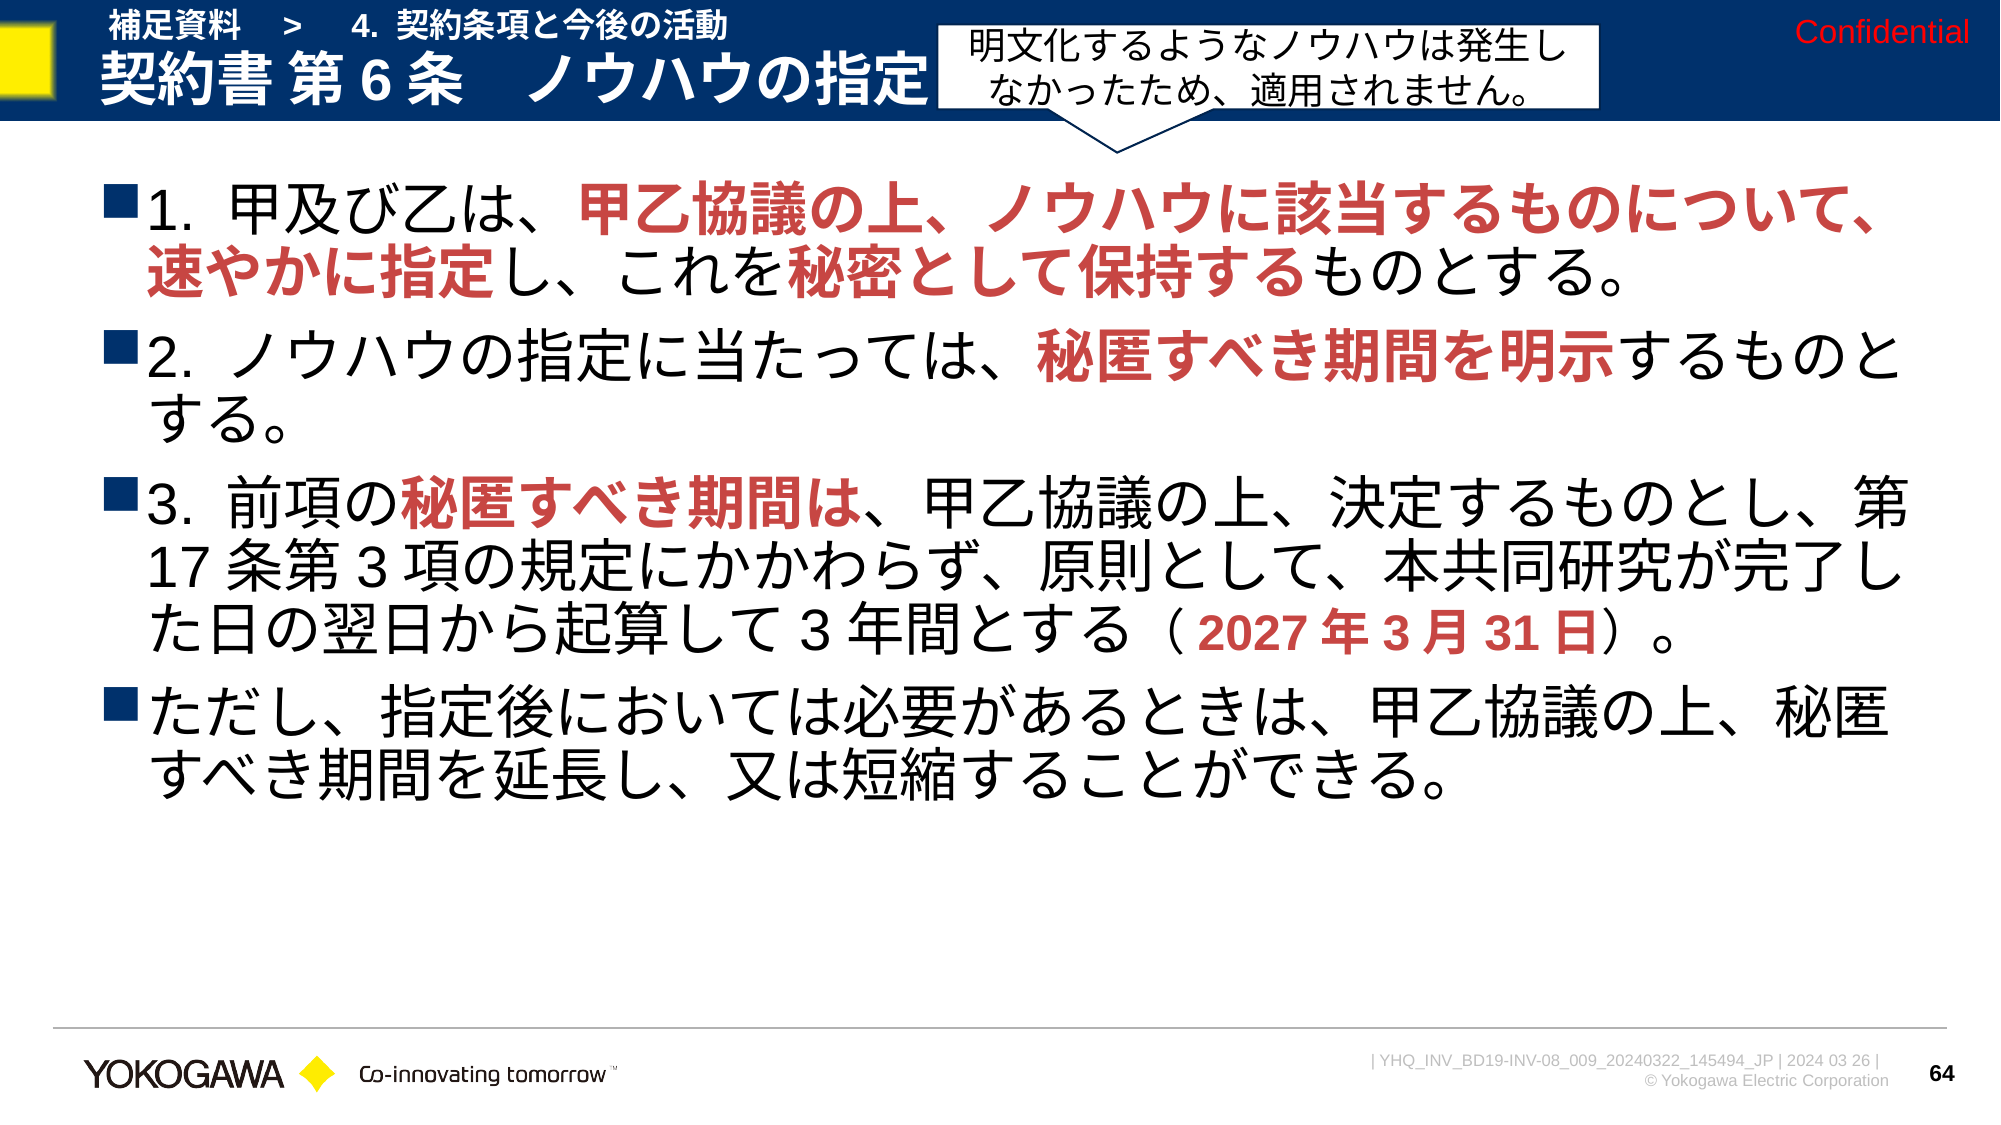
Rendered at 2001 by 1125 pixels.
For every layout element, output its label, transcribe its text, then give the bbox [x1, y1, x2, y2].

list 1. 甲及び乙は、甲乙協議の上、ノウハウに該当するものについて、速やかに指定し、これを秘密として保持するものとする。 2. ノウハウの指定に当たっては、秘匿すべき期間を明示するものとする。 3. 前項の秘匿すべき期間は、甲乙協議の上、決定するものとし、第17条第3項の規定にかかわらず、原則として、本共同研究が完了した日の翌日から起算して3年間とする（2027年3月31日）。 ただし、指定後においては必要があるときは、甲乙協議の上、秘匿すべき期間を延長し、又は短縮することができる。 [84, 172, 1946, 258]
title 契約書 第6条 ノウハウの指定 [84, 39, 1069, 125]
picture [0, 6, 69, 115]
picture [83, 1055, 617, 1093]
text_box 補足資料 > 4. 契約条項と今後の活動 [93, 0, 836, 52]
title 契約書 第6条 ノウハウの指定 [1184, 39, 1955, 125]
slide_number 64 [1904, 1042, 1970, 1103]
text_box Confidential [1768, 2, 1998, 57]
text_box 明文化するようなノウハウは発生しなかったため、適用されません。 [936, 23, 1601, 154]
